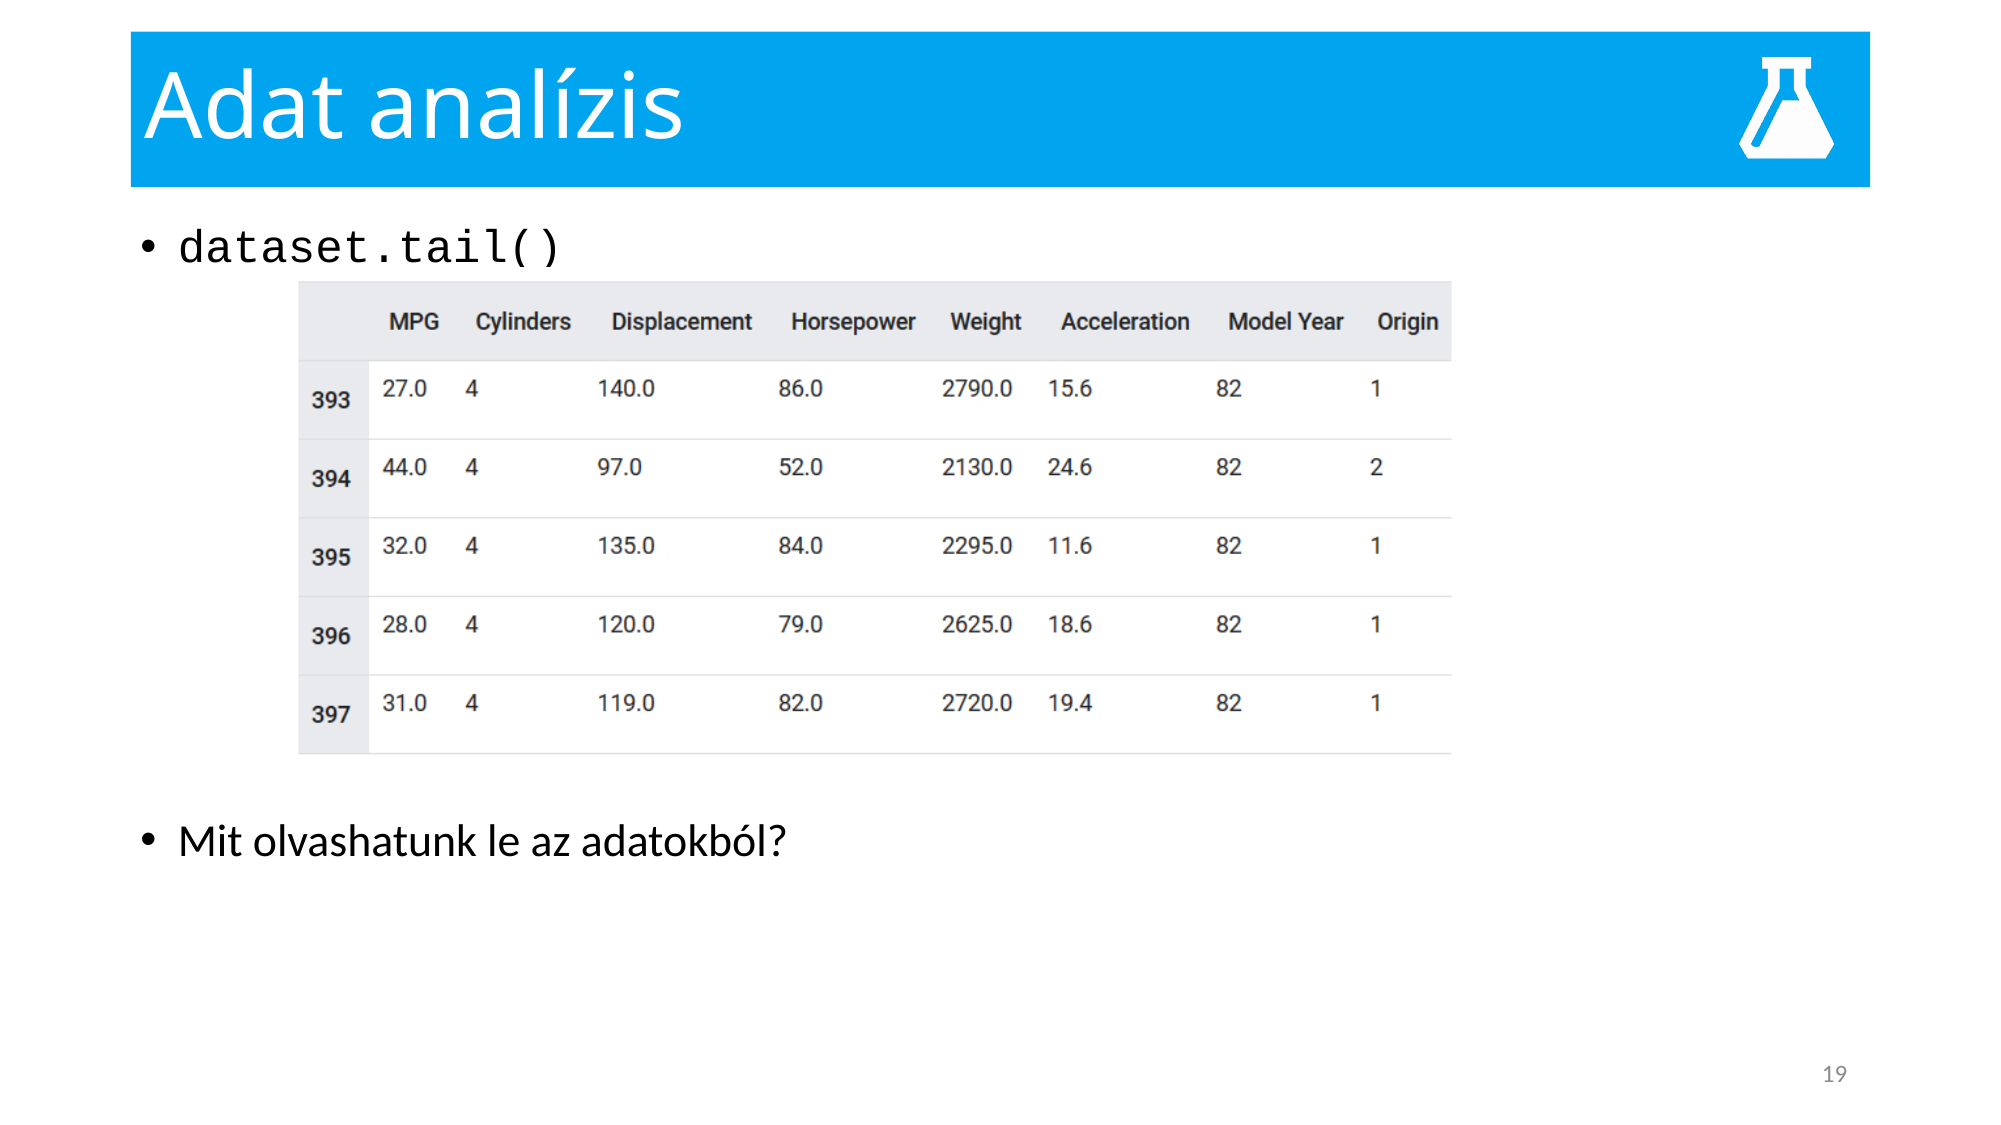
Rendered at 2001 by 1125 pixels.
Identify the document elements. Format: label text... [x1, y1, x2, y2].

picture [1740, 58, 1833, 158]
slide_number 19 [1412, 1042, 1863, 1103]
list dataset.tail() Mit olvashatunk le az adatokból? [125, 215, 1863, 993]
title Adat analízis [129, 31, 1701, 187]
picture [296, 267, 1474, 761]
